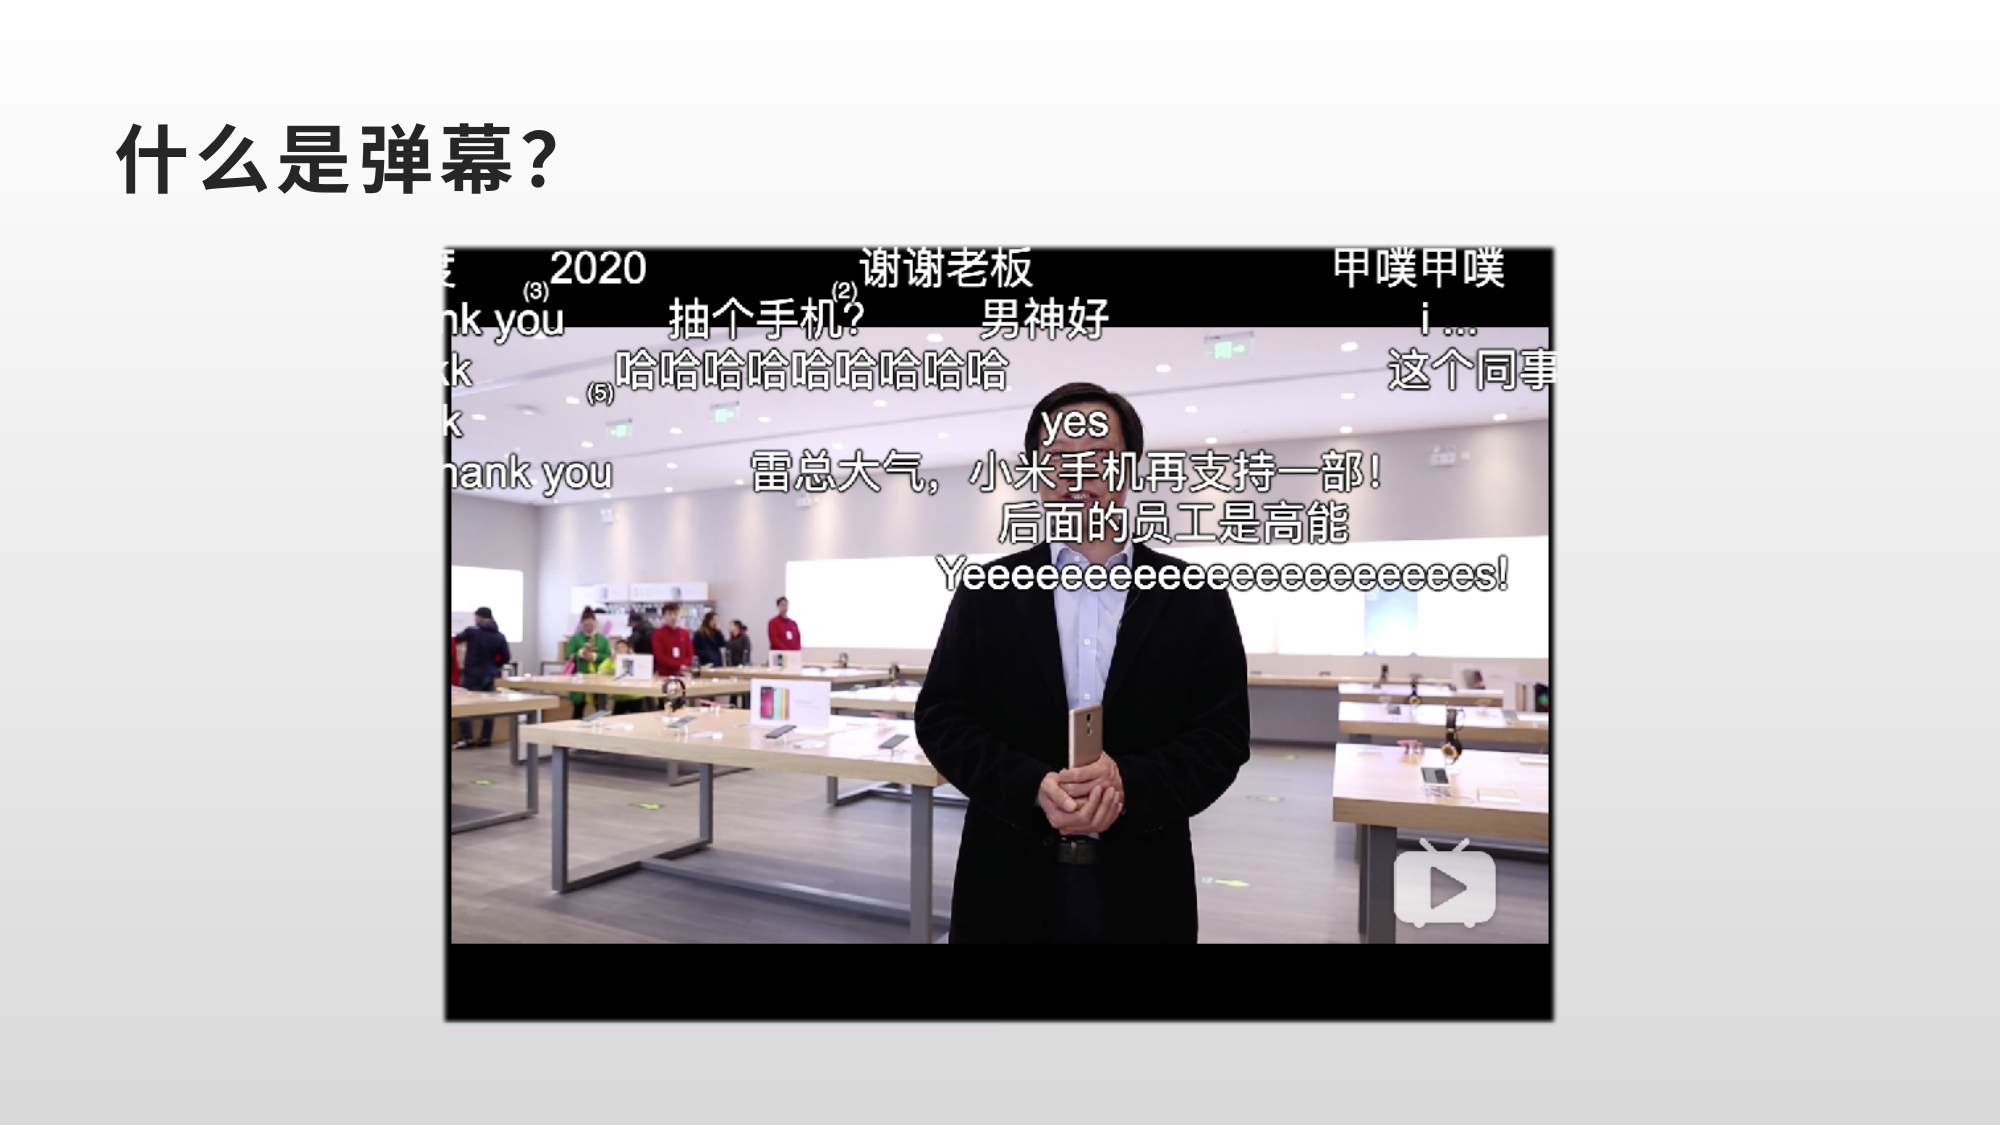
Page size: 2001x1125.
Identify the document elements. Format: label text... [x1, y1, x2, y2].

title 什么是弹幕？ [99, 99, 1900, 216]
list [441, 244, 1558, 1026]
